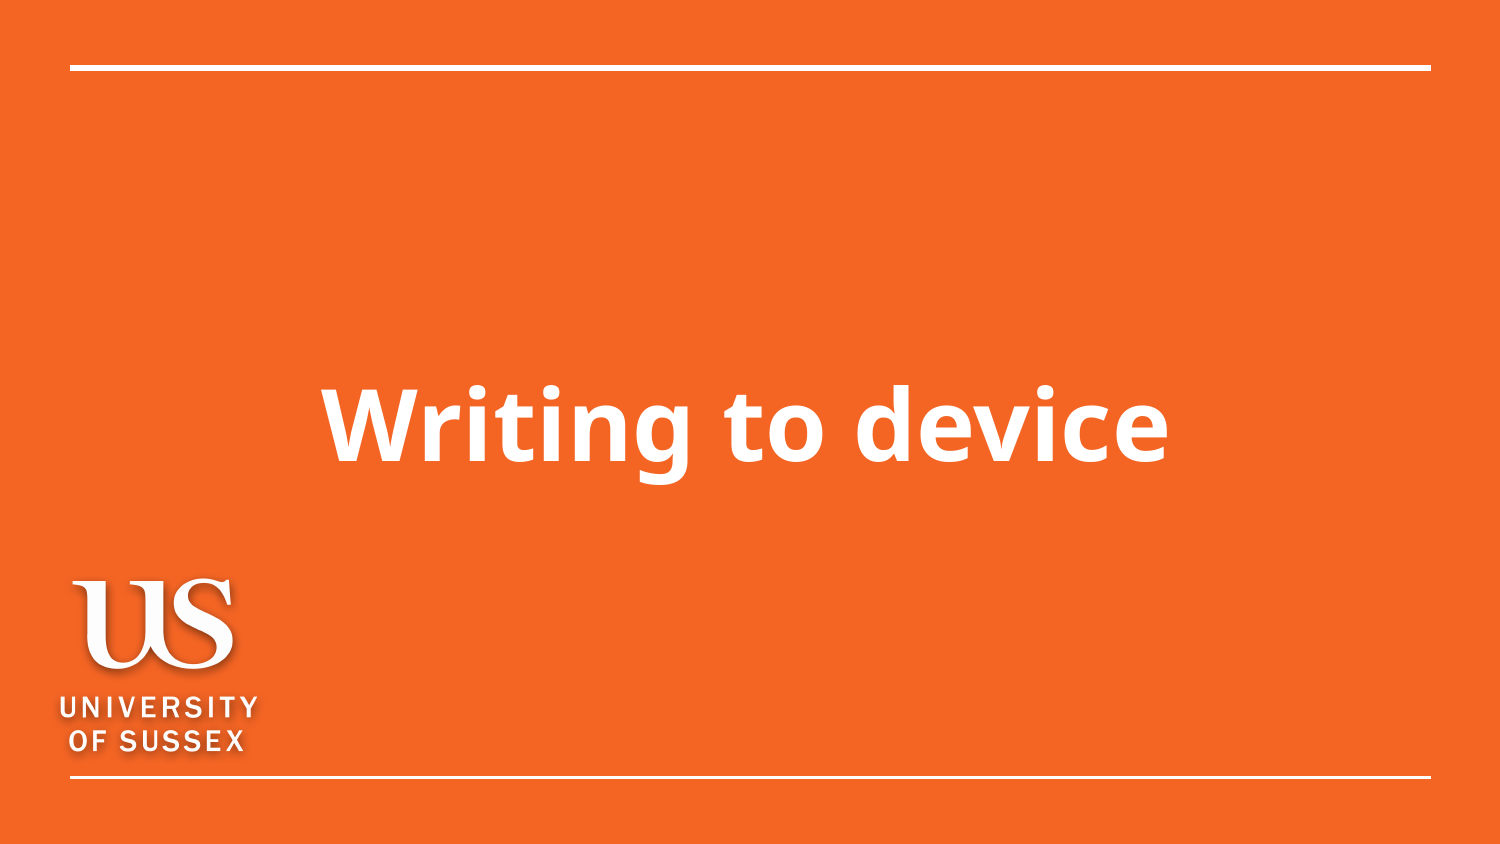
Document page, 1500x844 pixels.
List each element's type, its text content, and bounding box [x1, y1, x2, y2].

picture [41, 549, 273, 781]
title Writing to device [66, 296, 1428, 550]
